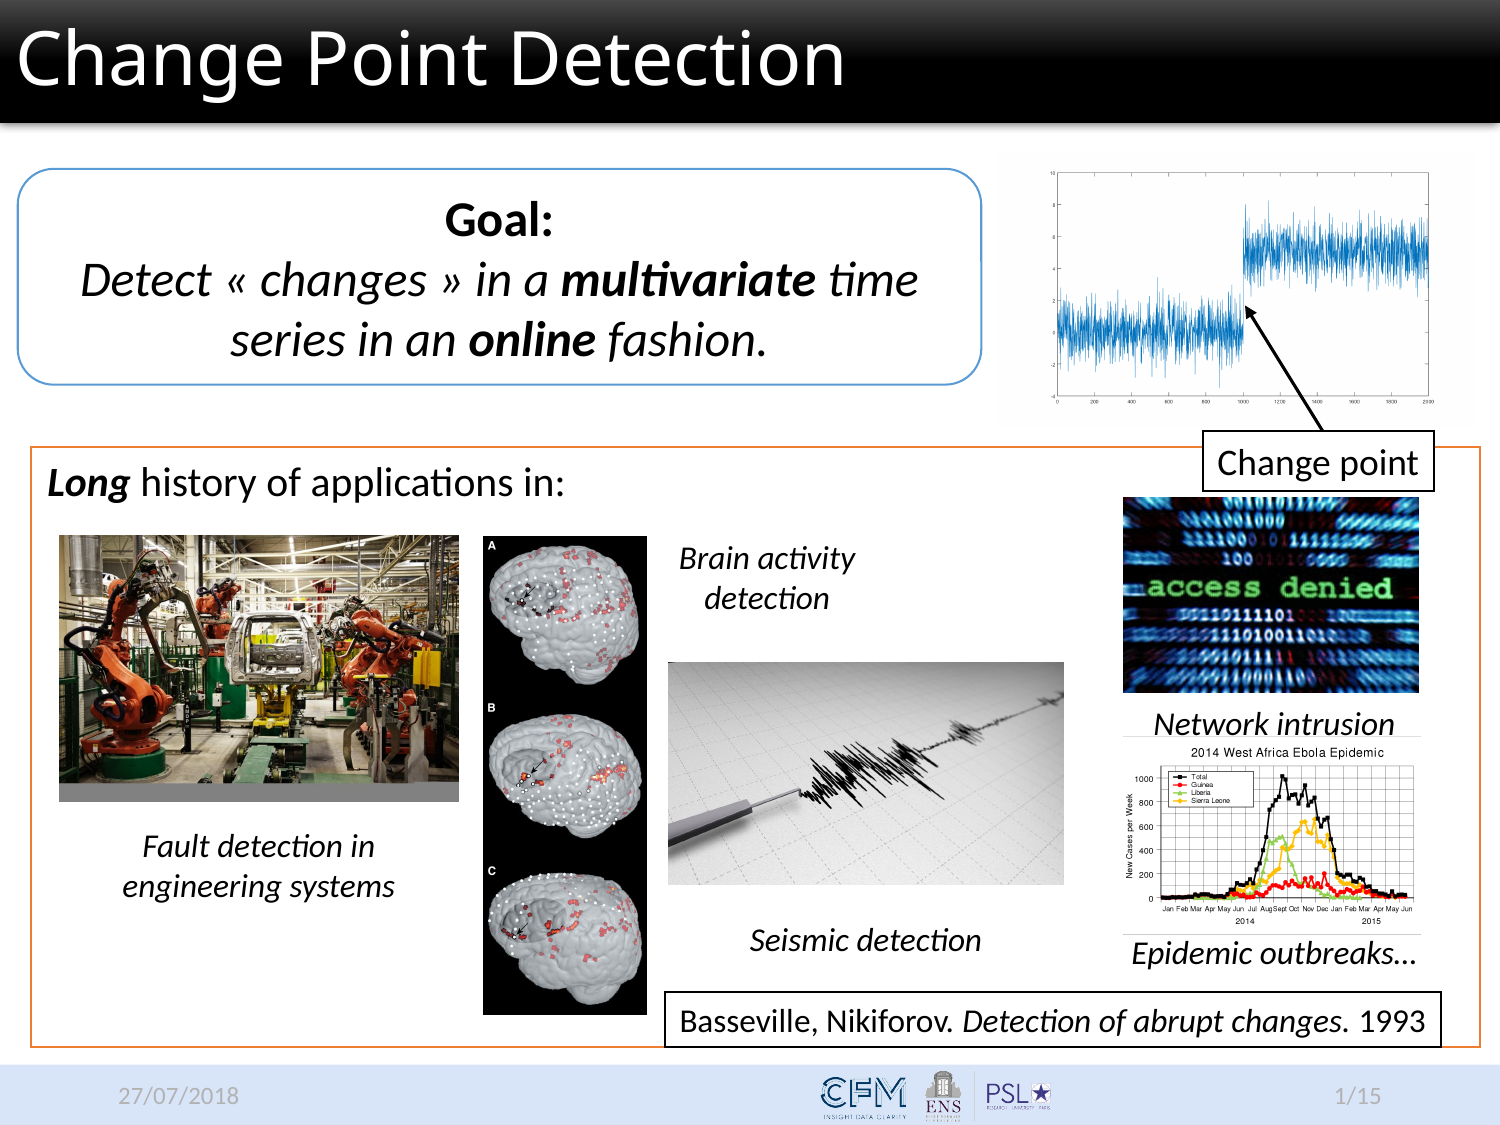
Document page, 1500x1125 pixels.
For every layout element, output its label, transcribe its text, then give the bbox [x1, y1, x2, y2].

title Change Point Detection [0, 1, 1294, 121]
picture [918, 1068, 1057, 1125]
picture [483, 536, 647, 1015]
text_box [1244, 305, 1323, 432]
picture [995, 152, 1474, 426]
text_box Epidemic outbreaks… [1116, 923, 1433, 979]
text_box Fault detection in engineering systems [59, 816, 459, 912]
text_box Long history of applications in: [32, 447, 582, 513]
picture [816, 1073, 911, 1122]
text_box Network intrusion [1138, 694, 1411, 736]
text_box Seismic detection [735, 910, 998, 966]
picture [1123, 497, 1419, 693]
text_box Goal: Detect « changes » in a multivariate time series in an online fashion. [16, 167, 983, 386]
text_box Brain activity detection [651, 528, 883, 624]
picture [59, 535, 459, 802]
picture [1123, 736, 1421, 935]
text_box [30, 446, 1481, 1048]
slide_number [103, 1065, 441, 1125]
text_box Change point [1202, 430, 1435, 492]
text_box Basseville, Nikiforov. Detection of abrupt changes. 1993 [664, 991, 1442, 1048]
picture [668, 662, 1064, 885]
slide_number 1/15 [1059, 1065, 1397, 1125]
